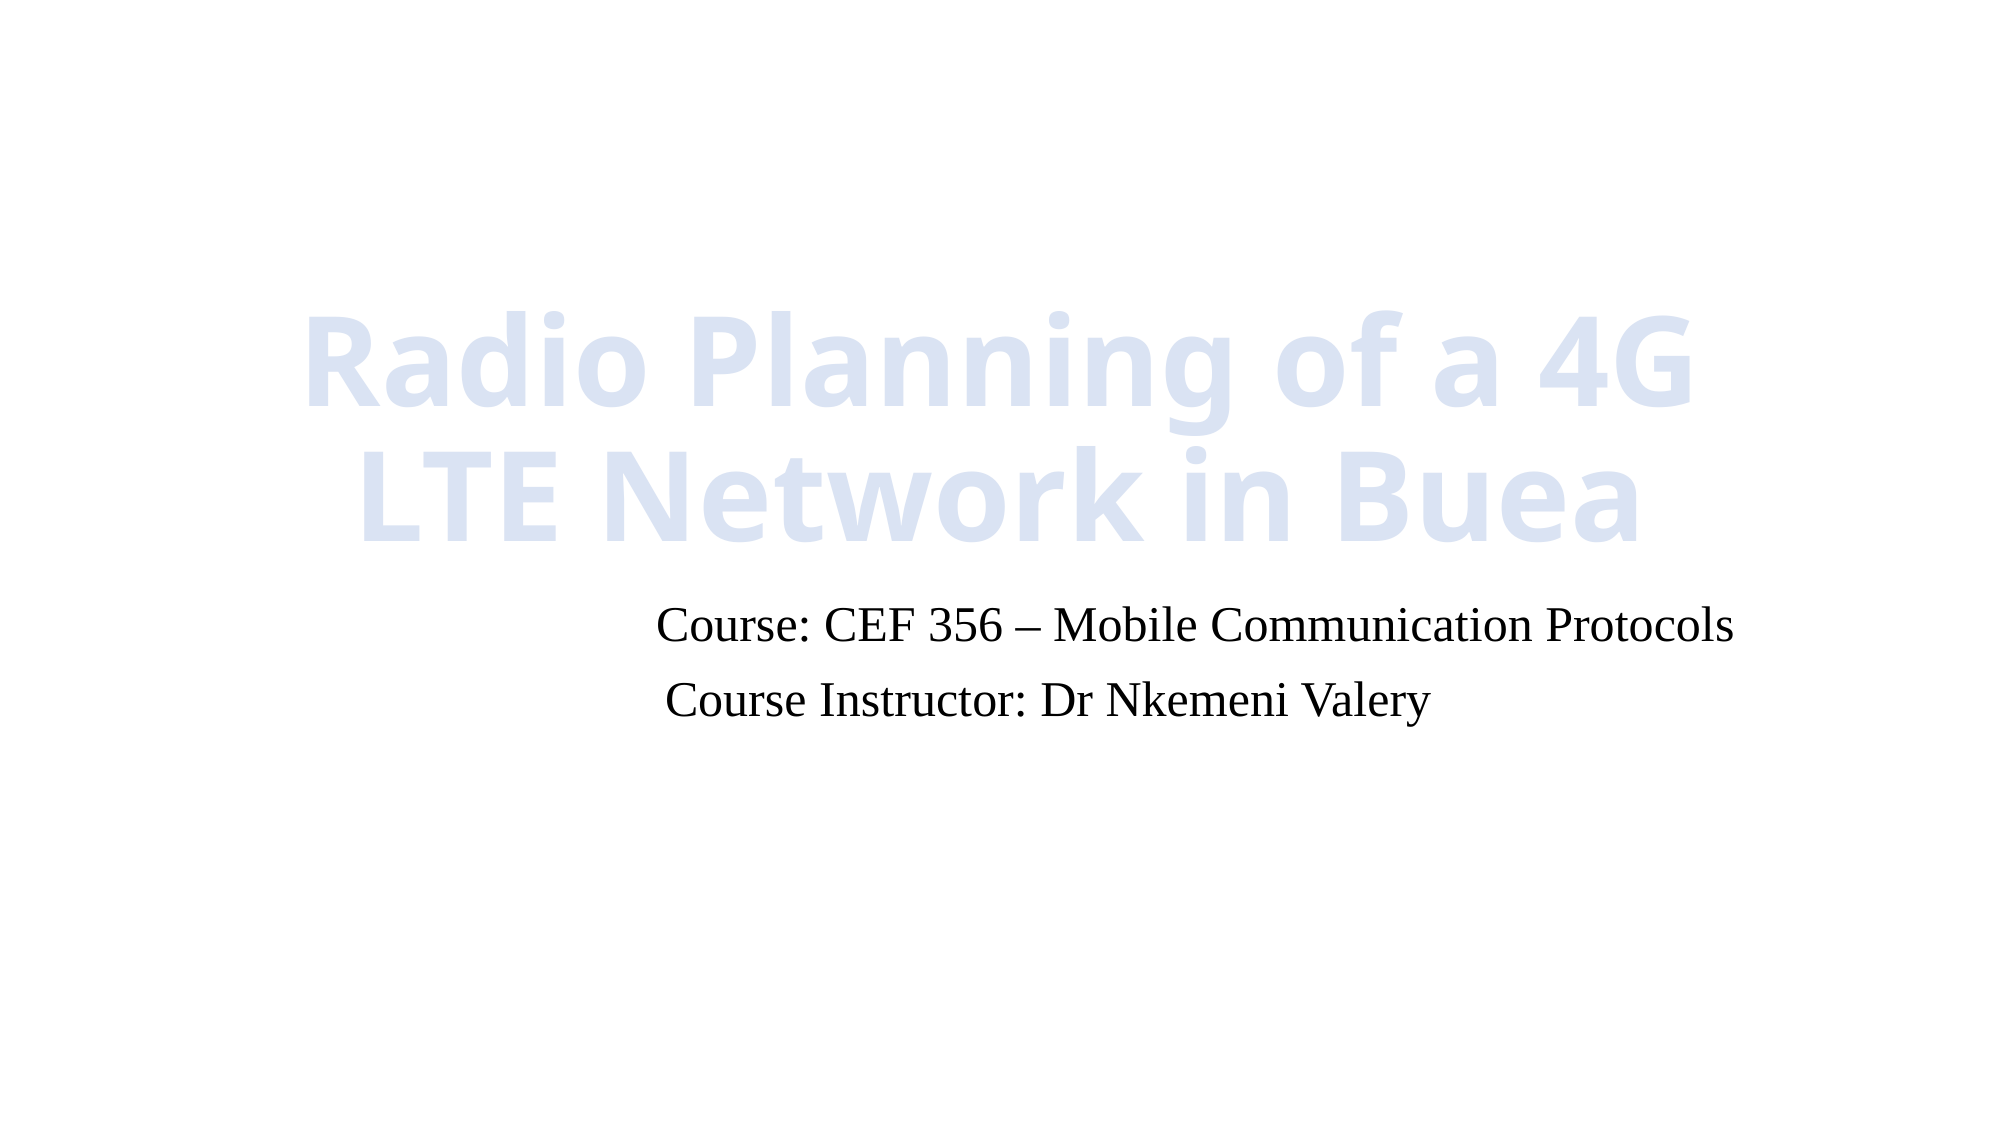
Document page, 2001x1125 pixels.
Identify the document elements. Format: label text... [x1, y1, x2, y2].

subtitle Course: CEF 356 – Mobile Communication Protocols Course Instructor: Dr Nkemeni Valery [249, 590, 1750, 863]
title Radio Planning of a 4G LTE Network in Buea [249, 184, 1750, 576]
